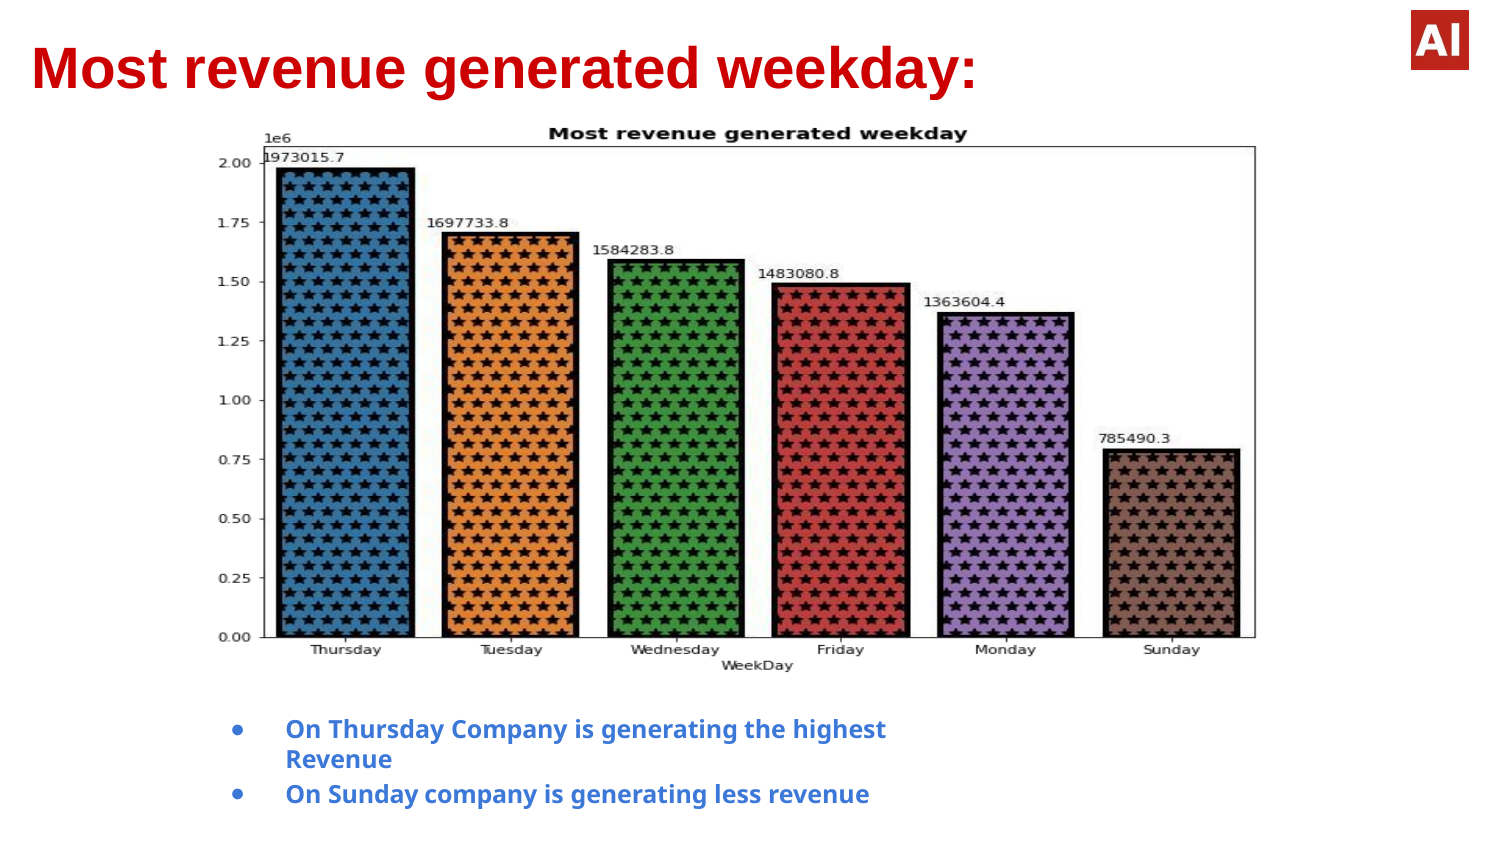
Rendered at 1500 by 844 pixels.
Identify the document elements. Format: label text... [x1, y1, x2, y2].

picture [205, 119, 1264, 681]
text_box On Thursday Company is generating the highest Revenue On Sunday company is generating less revenue [228, 707, 930, 809]
picture [1411, 10, 1469, 70]
title Most revenue generated weekday: [29, 28, 983, 172]
